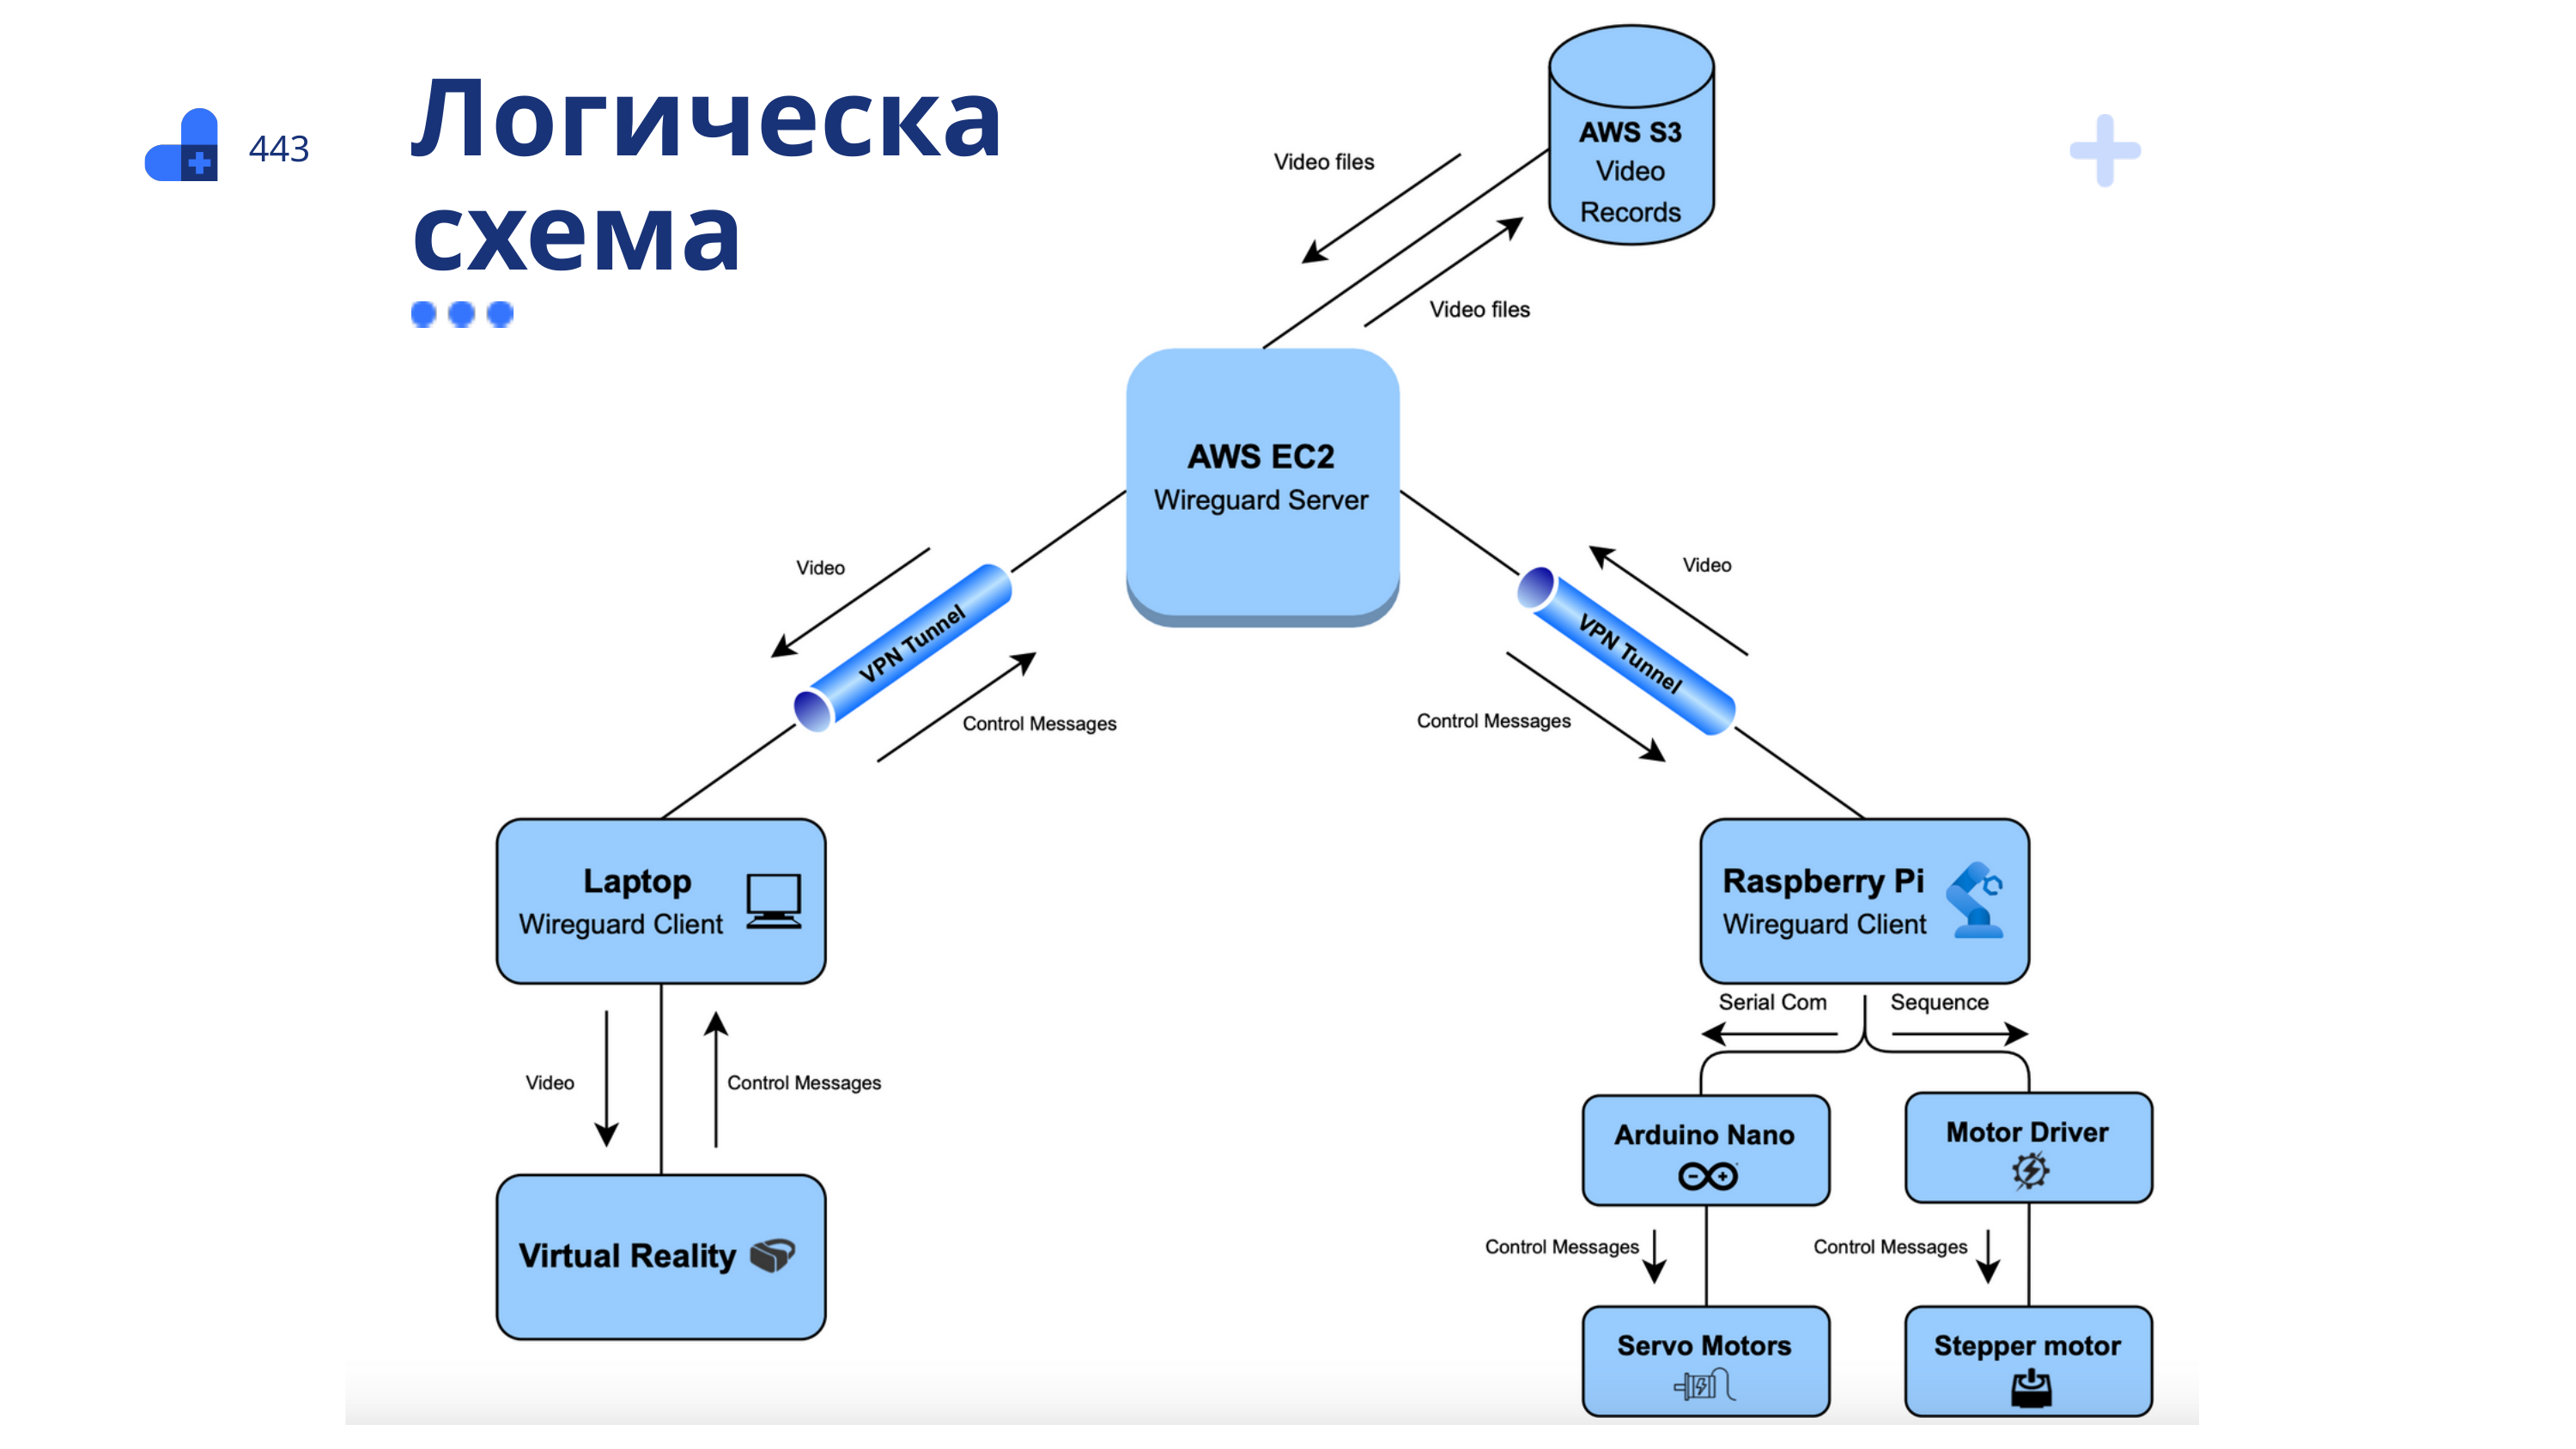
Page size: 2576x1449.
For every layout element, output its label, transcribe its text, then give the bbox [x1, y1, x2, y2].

text_box [410, 301, 514, 328]
text_box 443 [248, 129, 410, 169]
text_box [144, 108, 218, 181]
text_box Логическа схема [410, 64, 1288, 292]
text_box [345, 0, 2199, 1425]
text_box [2069, 114, 2142, 188]
